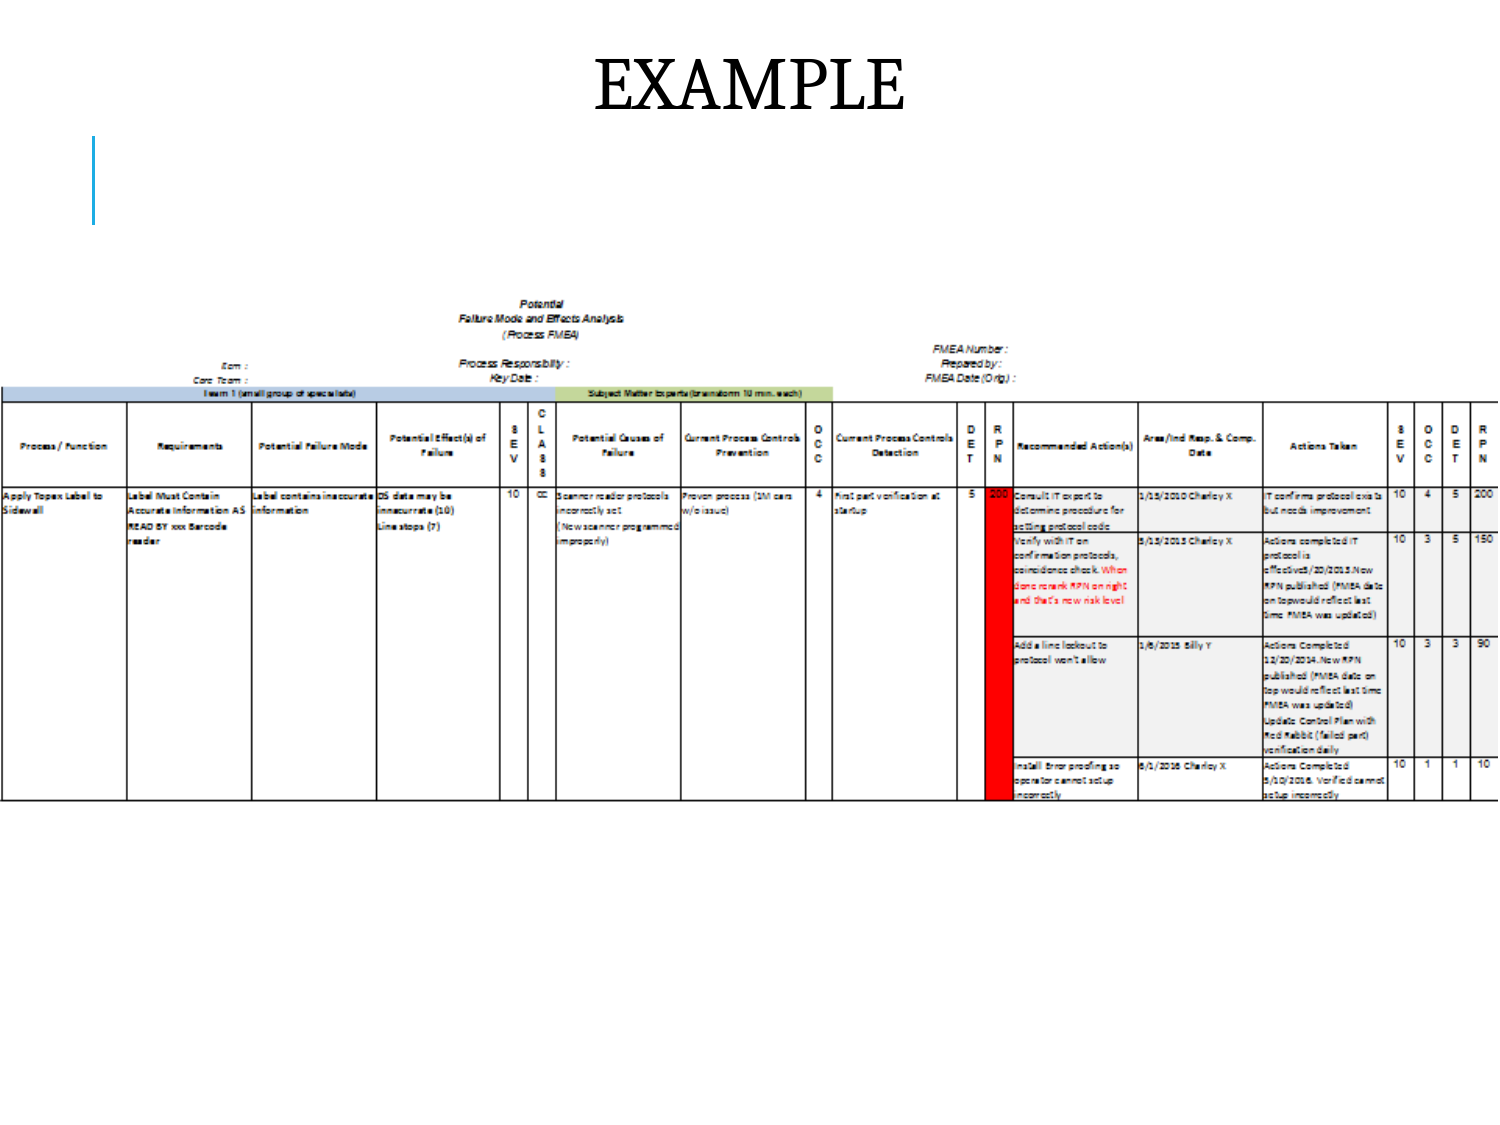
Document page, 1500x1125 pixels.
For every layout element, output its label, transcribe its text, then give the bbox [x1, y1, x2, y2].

title EXAMPLE [152, 24, 1348, 150]
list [0, 224, 1500, 976]
